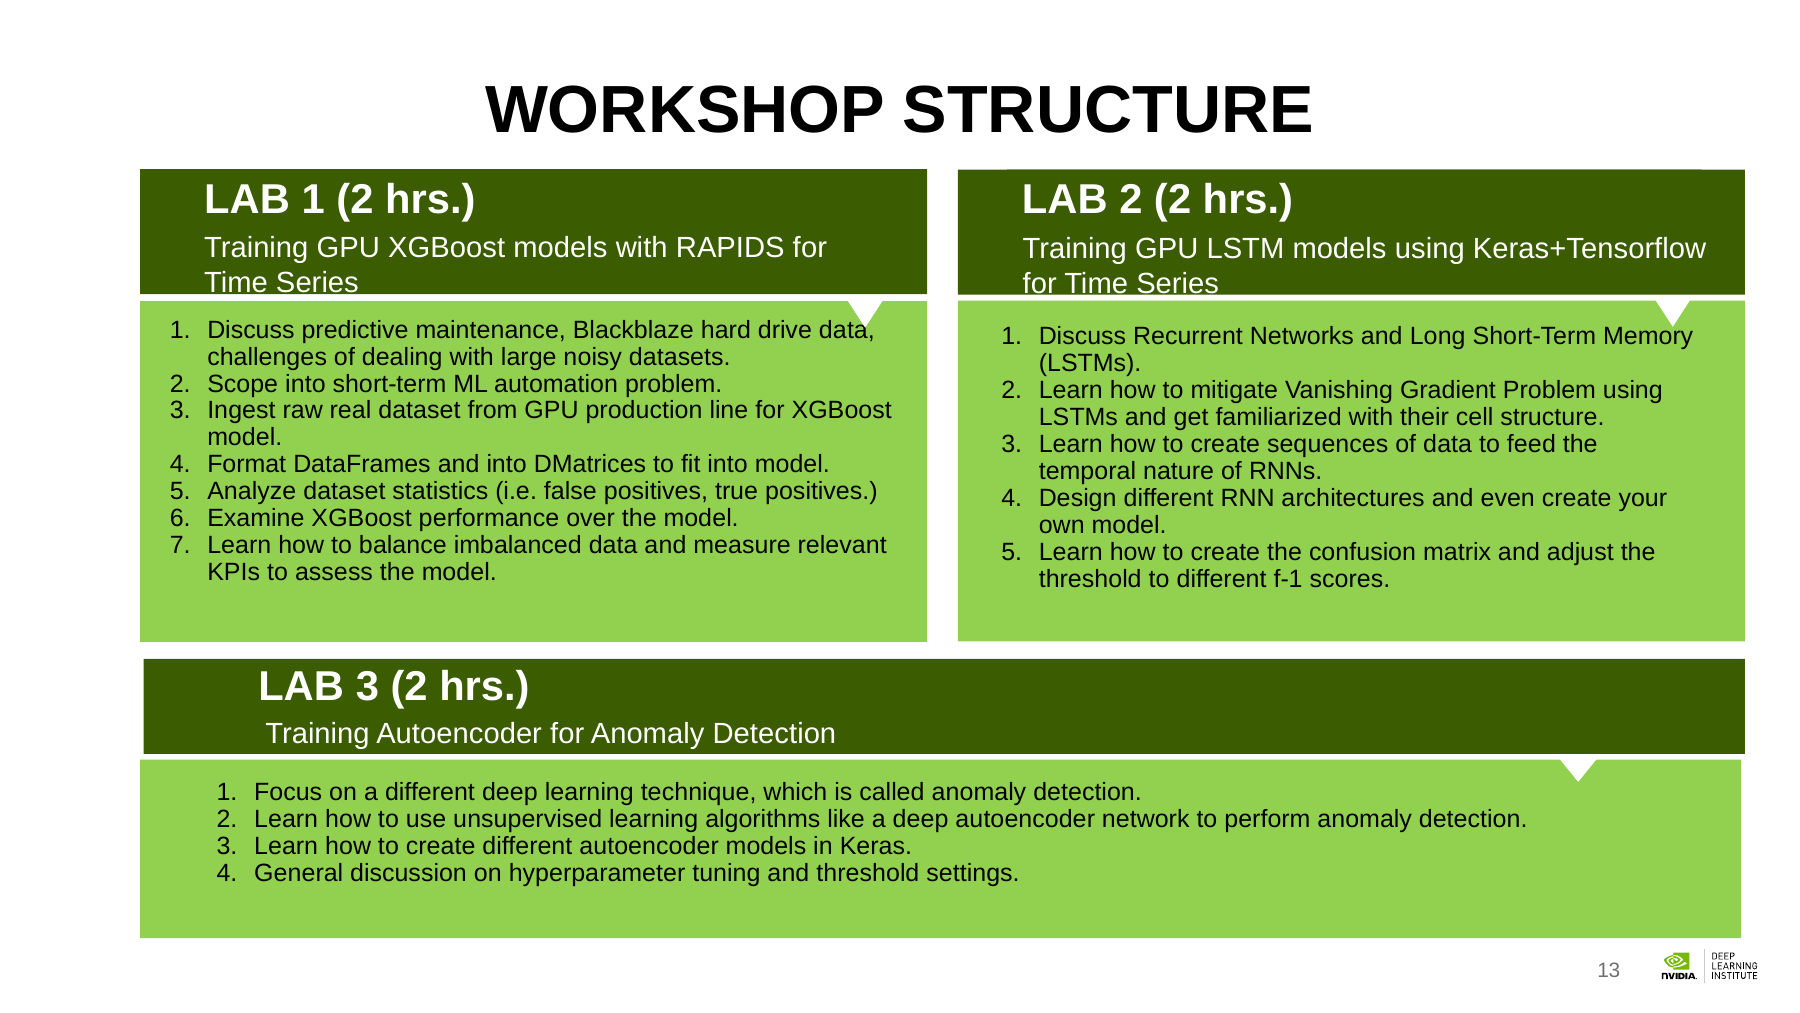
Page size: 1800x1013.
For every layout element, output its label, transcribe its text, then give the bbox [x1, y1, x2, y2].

slide_number 13 [1230, 950, 1636, 997]
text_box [957, 169, 1746, 295]
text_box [957, 301, 1746, 642]
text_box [139, 302, 928, 643]
title workshop structure [81, 57, 1719, 156]
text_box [139, 658, 1746, 939]
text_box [139, 168, 928, 295]
